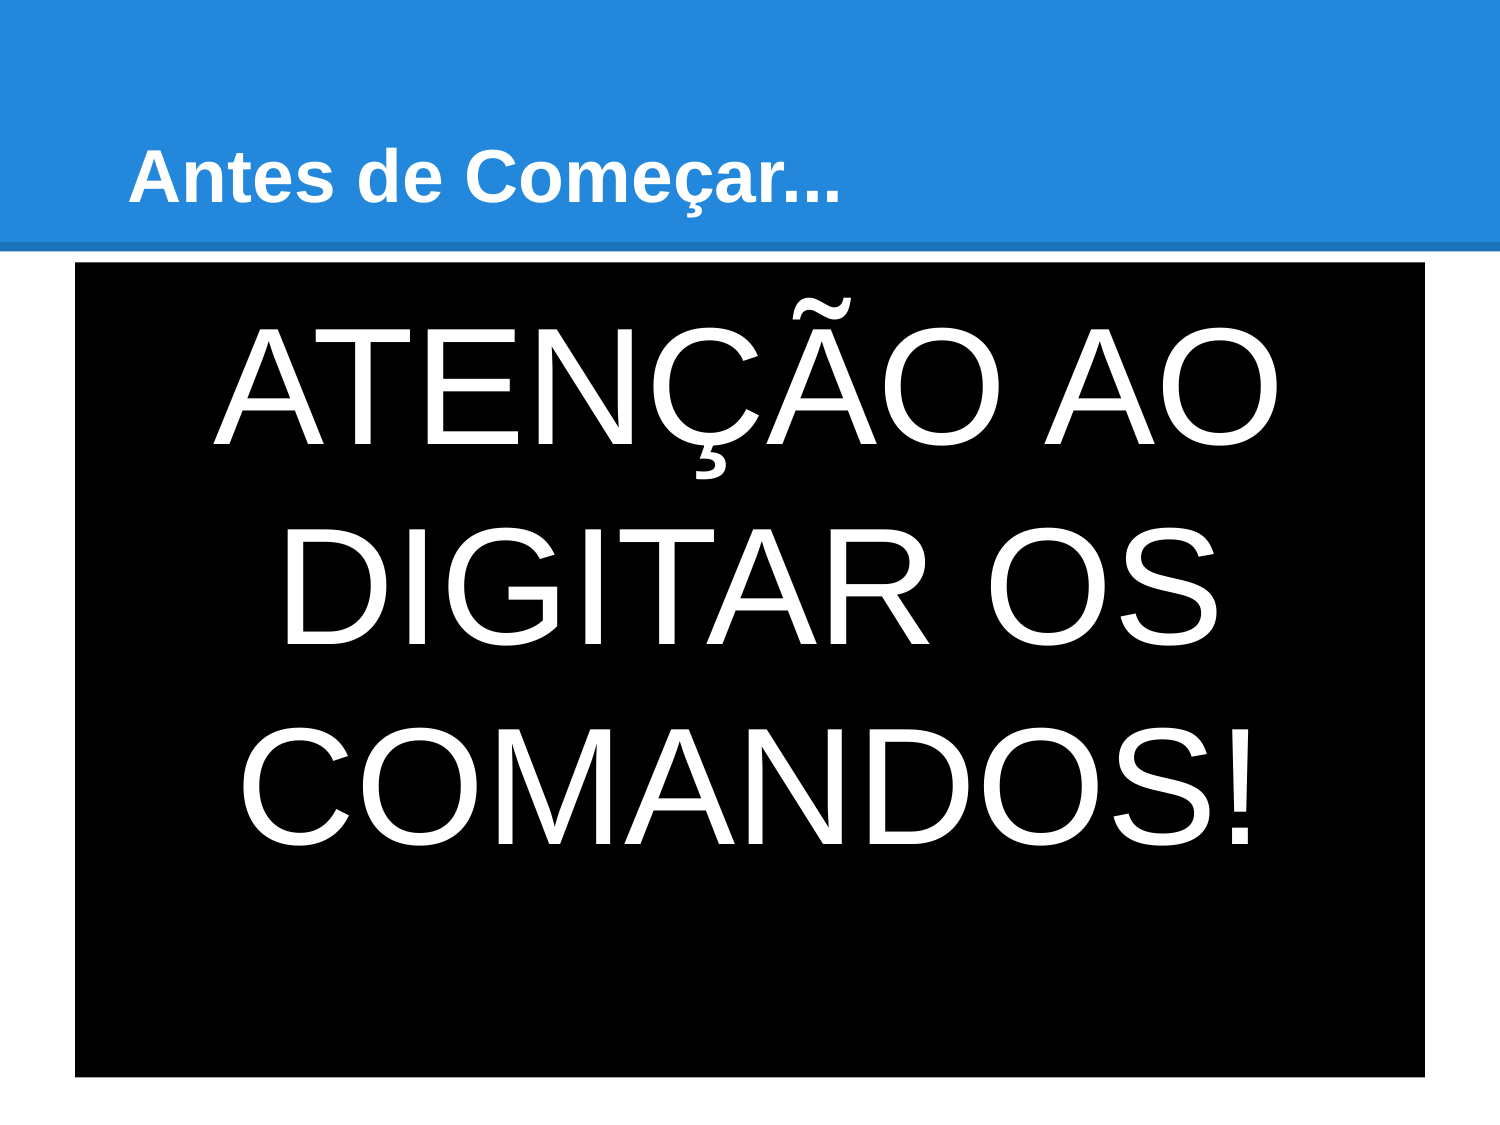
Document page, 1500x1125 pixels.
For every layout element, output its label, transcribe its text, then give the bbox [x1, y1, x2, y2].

list ATENÇÃO AO DIGITAR OS COMANDOS! [75, 262, 1425, 1078]
title Antes de Começar... [75, 45, 1425, 233]
